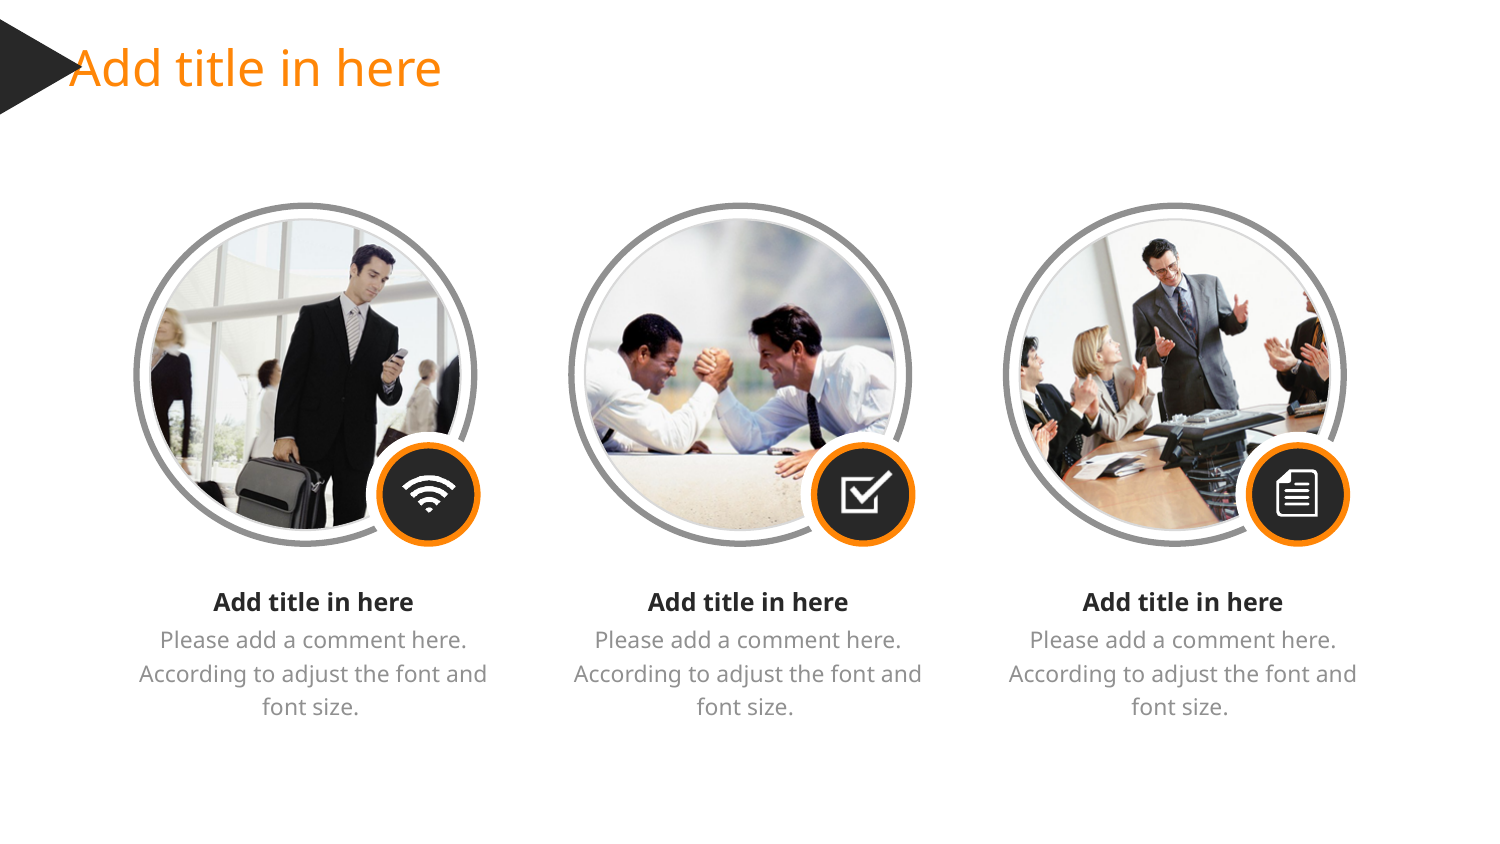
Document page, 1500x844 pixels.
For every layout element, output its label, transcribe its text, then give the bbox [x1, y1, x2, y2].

text_box Add title in here [54, 29, 459, 104]
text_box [992, 578, 1374, 730]
text_box [0, 19, 83, 115]
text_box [136, 205, 475, 544]
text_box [800, 431, 926, 558]
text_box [557, 578, 940, 730]
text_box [123, 578, 505, 730]
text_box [1235, 431, 1361, 558]
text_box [1005, 205, 1344, 544]
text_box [571, 205, 910, 544]
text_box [365, 431, 492, 558]
